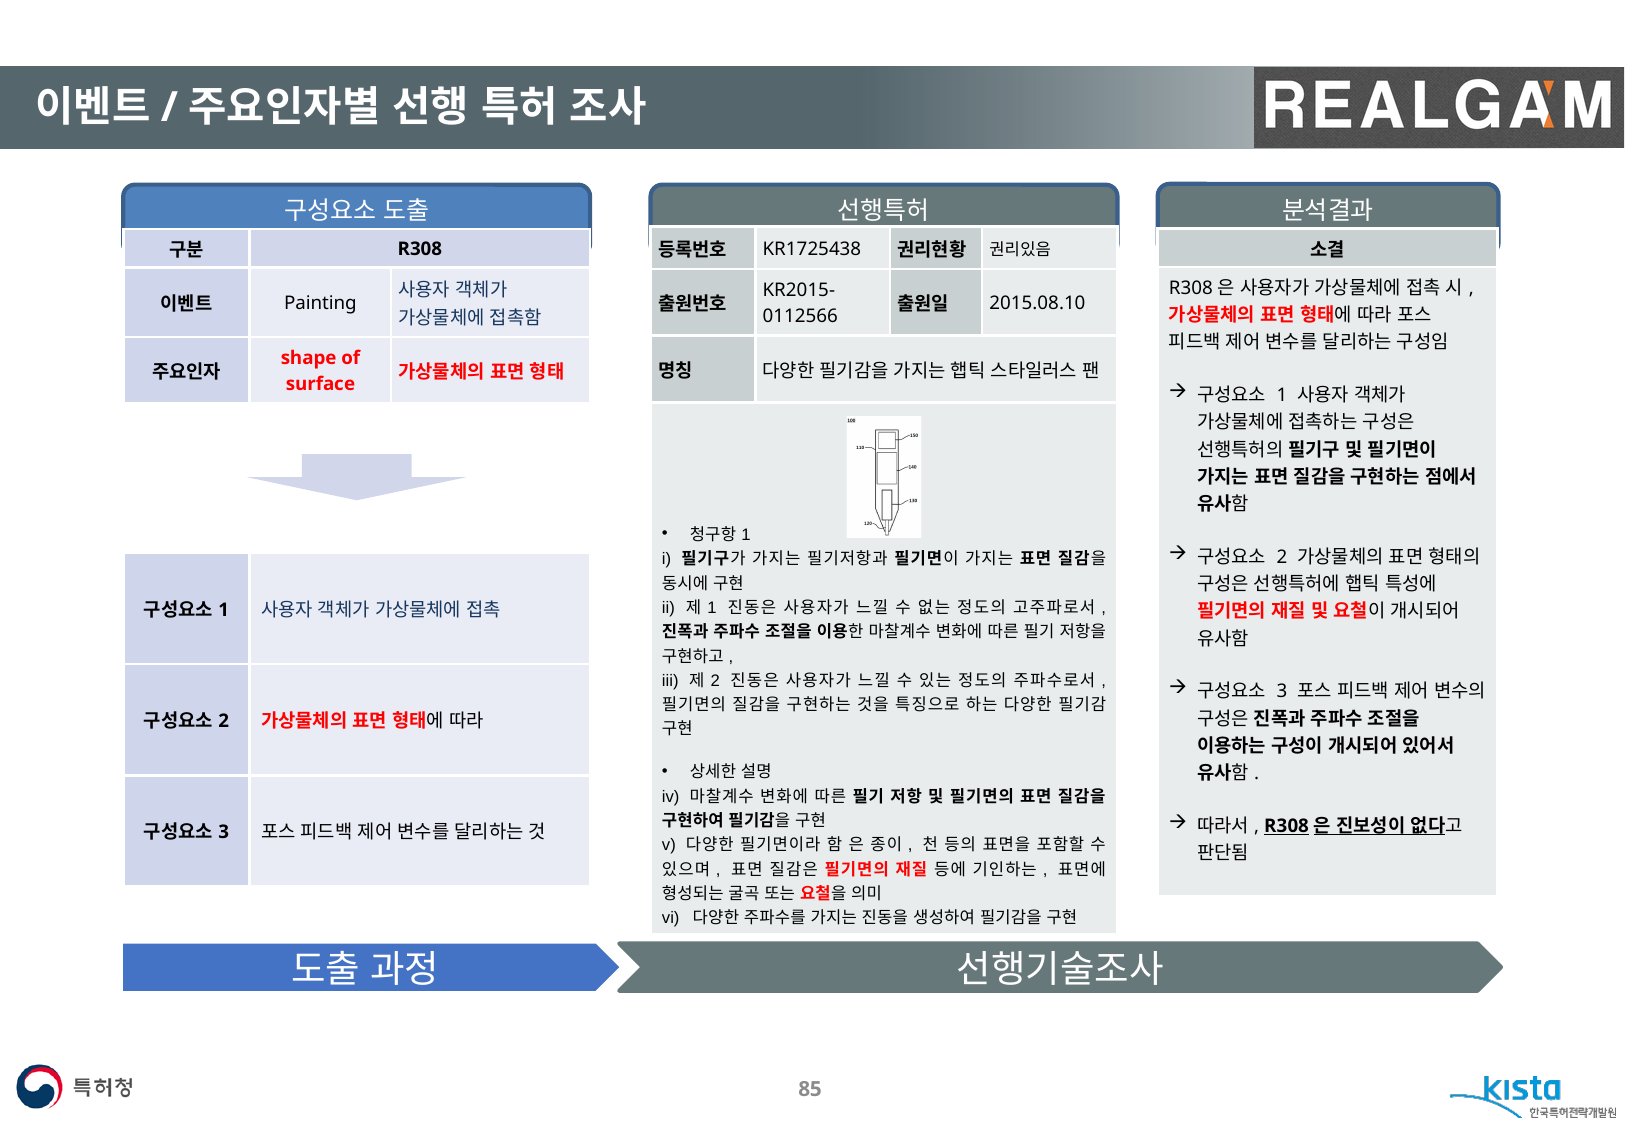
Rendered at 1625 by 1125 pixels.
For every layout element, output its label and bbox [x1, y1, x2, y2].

table_cell [125, 777, 248, 885]
table_header [125, 230, 248, 266]
table_cell [125, 338, 248, 402]
table_header [125, 554, 248, 663]
table_header [891, 228, 981, 268]
table_cell [757, 270, 889, 334]
table_cell [251, 269, 390, 336]
picture [1254, 67, 1625, 148]
table_cell [983, 270, 1116, 334]
picture [1449, 1076, 1516, 1118]
table_cell [251, 338, 390, 402]
table_cell [652, 270, 754, 334]
table_cell [652, 337, 754, 401]
text_box [244, 452, 469, 503]
text_box [121, 182, 593, 250]
text_box [1155, 181, 1501, 250]
table_cell [891, 270, 981, 334]
text_box [121, 941, 622, 993]
table_cell [1159, 268, 1496, 895]
table_header [652, 228, 754, 268]
table_cell [652, 404, 1116, 933]
table_cell [392, 338, 589, 402]
table_cell [251, 777, 589, 885]
table_header [251, 230, 589, 266]
table_header [1159, 230, 1496, 266]
table_header [983, 228, 1116, 268]
table_cell [125, 665, 248, 774]
list [20, 72, 1533, 144]
picture [10, 1058, 141, 1116]
table_cell [392, 269, 589, 336]
text_box [617, 941, 1504, 993]
text_box [648, 182, 1120, 248]
table_header [251, 554, 589, 663]
picture [846, 416, 922, 538]
table_header [757, 228, 889, 268]
table_cell [125, 269, 248, 336]
table_cell [251, 665, 589, 774]
table_cell [757, 337, 1116, 401]
picture [1489, 1076, 1616, 1118]
